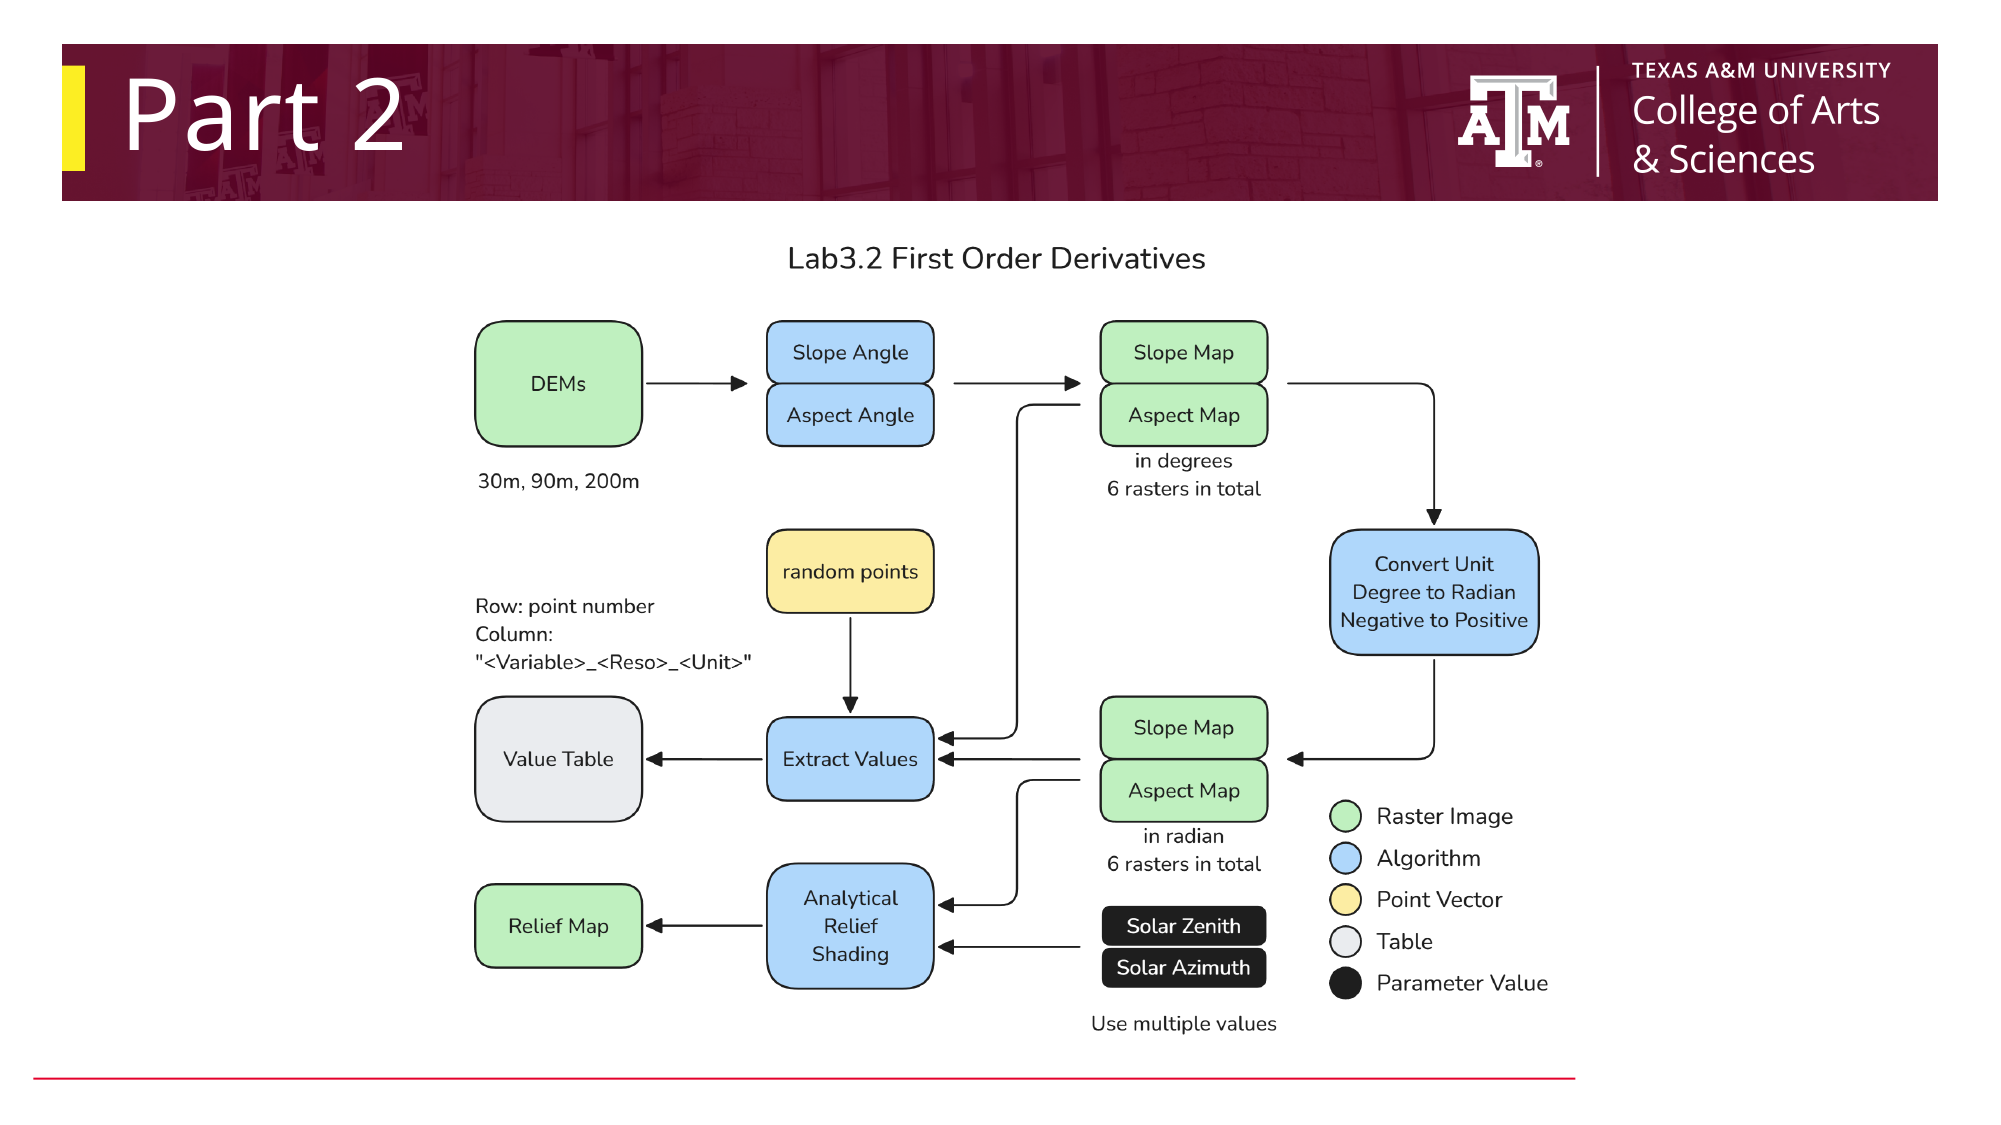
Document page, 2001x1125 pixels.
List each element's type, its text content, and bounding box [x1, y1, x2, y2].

picture [1367, 44, 1938, 201]
picture [62, 44, 105, 201]
title Part 2 [105, 16, 1367, 205]
picture [431, 222, 1568, 1047]
